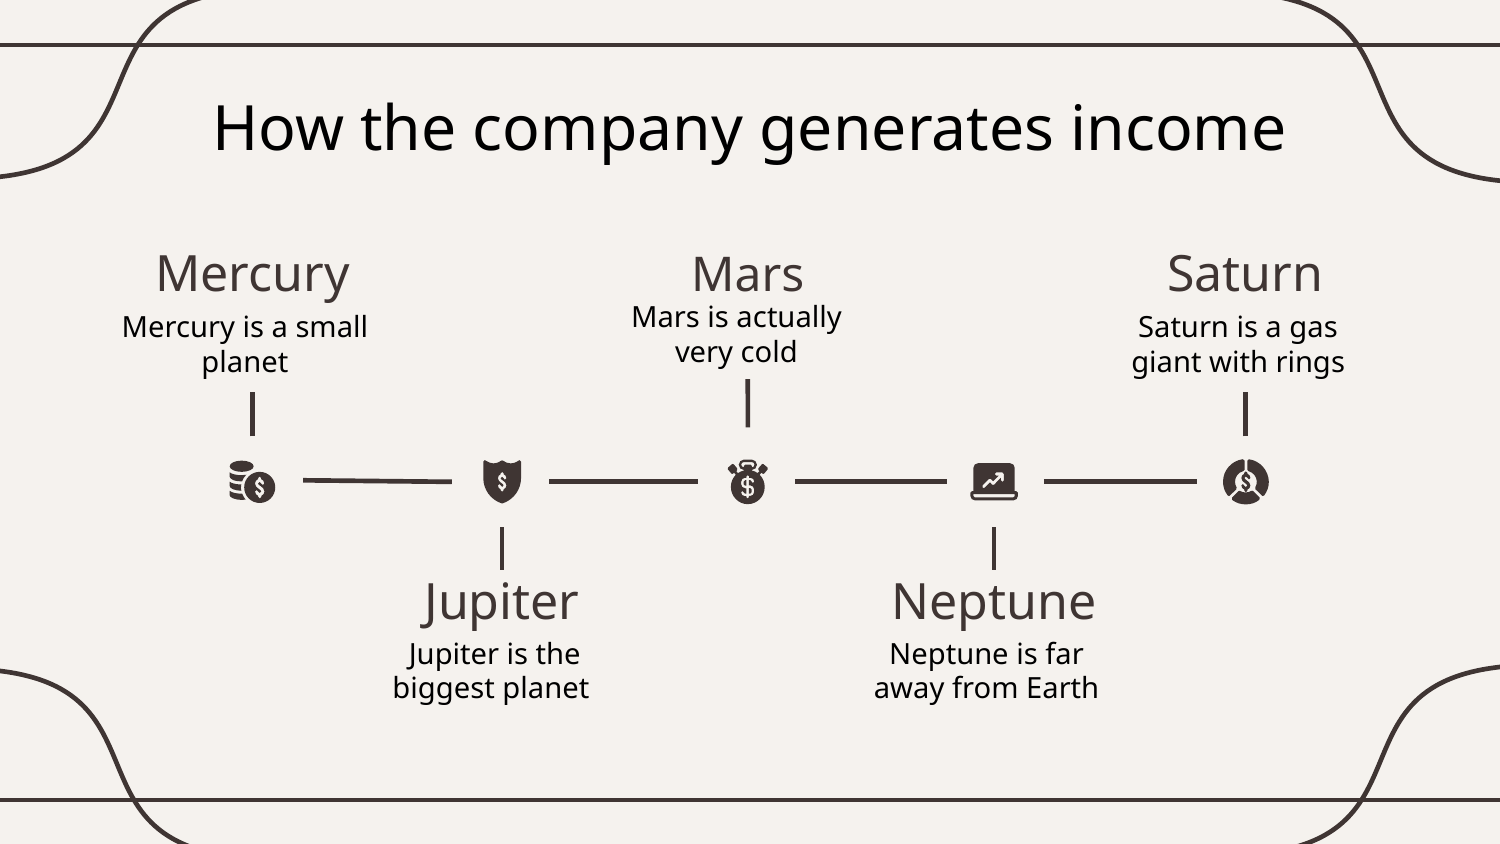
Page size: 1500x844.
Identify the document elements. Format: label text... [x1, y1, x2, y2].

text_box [229, 460, 276, 504]
text_box Mercury is a small planet [120, 308, 385, 392]
text_box Jupiter is the biggest planet [369, 634, 635, 725]
text_box Saturn [1111, 241, 1380, 291]
text_box Jupiter [369, 569, 636, 622]
text_box Mercury [118, 241, 387, 291]
text_box Neptune [862, 569, 1127, 622]
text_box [1222, 459, 1270, 505]
text_box Mars is actually very cold [622, 303, 874, 380]
text_box [970, 463, 1018, 501]
text_box Saturn is a gas giant with rings [1112, 308, 1379, 392]
title How the company generates income [116, 72, 1383, 167]
text_box Neptune is far away from Earth [861, 634, 1127, 725]
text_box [727, 459, 769, 505]
text_box [483, 460, 522, 504]
text_box Mars [622, 243, 874, 301]
